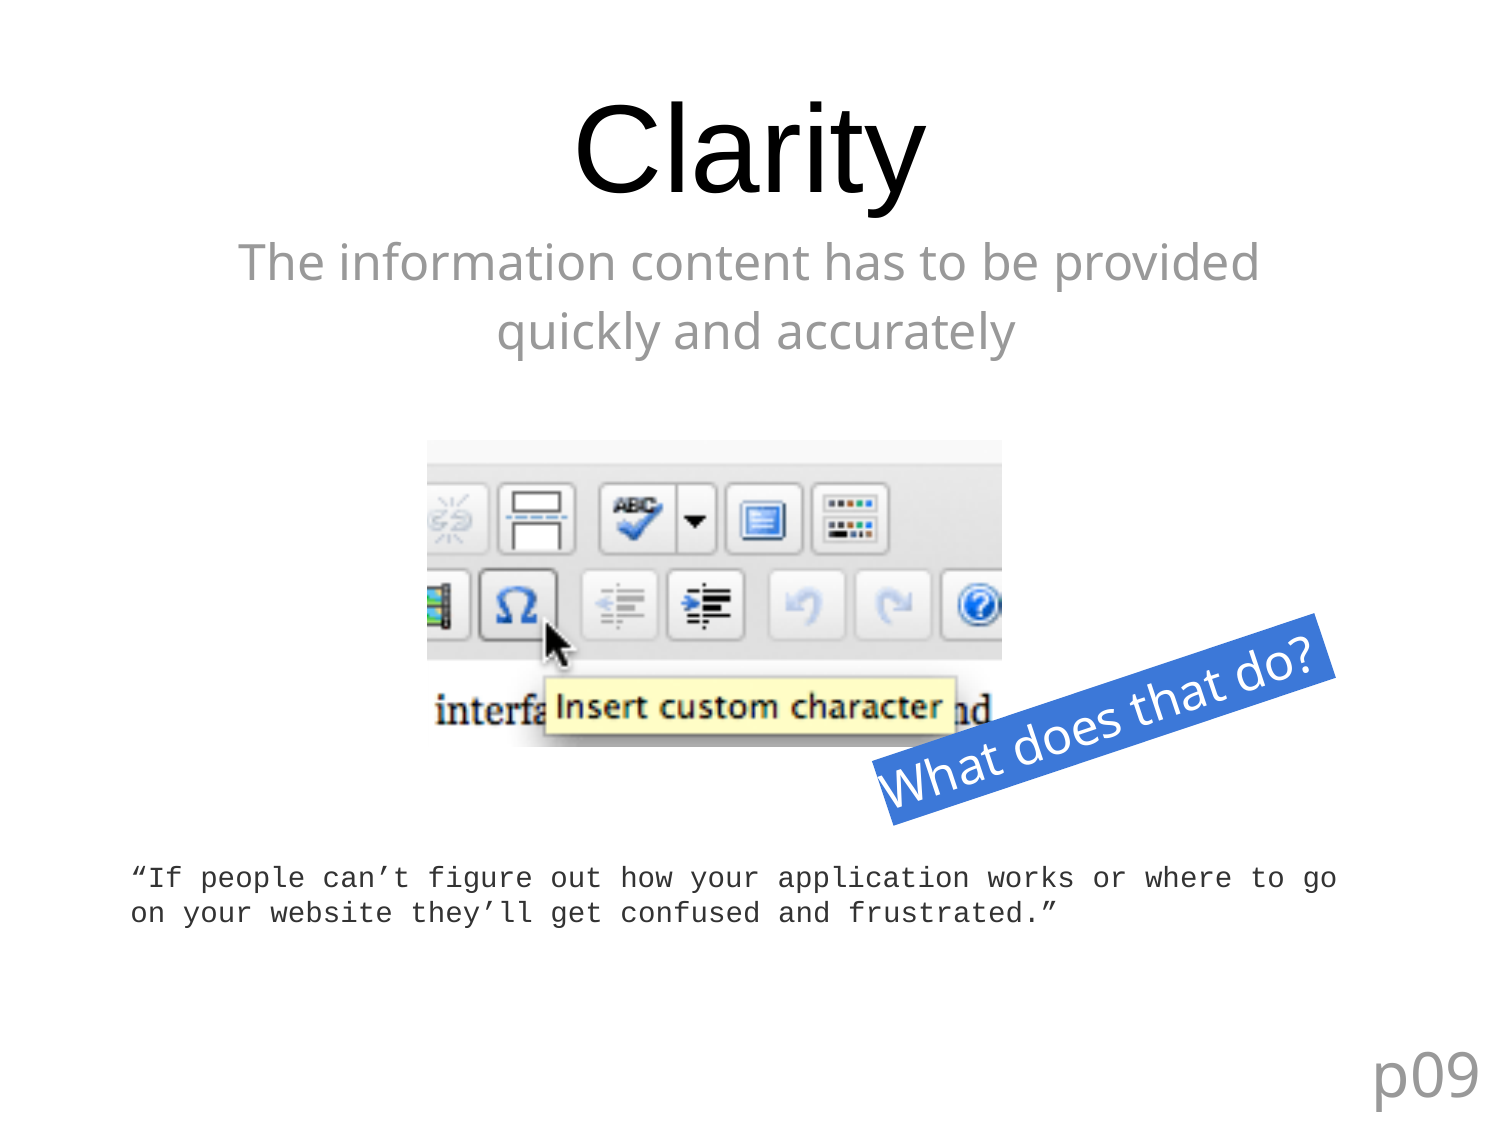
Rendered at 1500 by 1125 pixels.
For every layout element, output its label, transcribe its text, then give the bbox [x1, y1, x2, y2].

text_box Clarity [0, 47, 1500, 237]
text_box “If people can’t figure out how your application works or where to go on your website they’ll get confused and frustrated.” [115, 843, 1354, 993]
picture [427, 440, 1002, 748]
text_box p09 [1353, 976, 1500, 1125]
text_box The information content has to be provided quickly and accurately [0, 237, 1500, 344]
text_box What does that do? [821, 586, 1378, 828]
